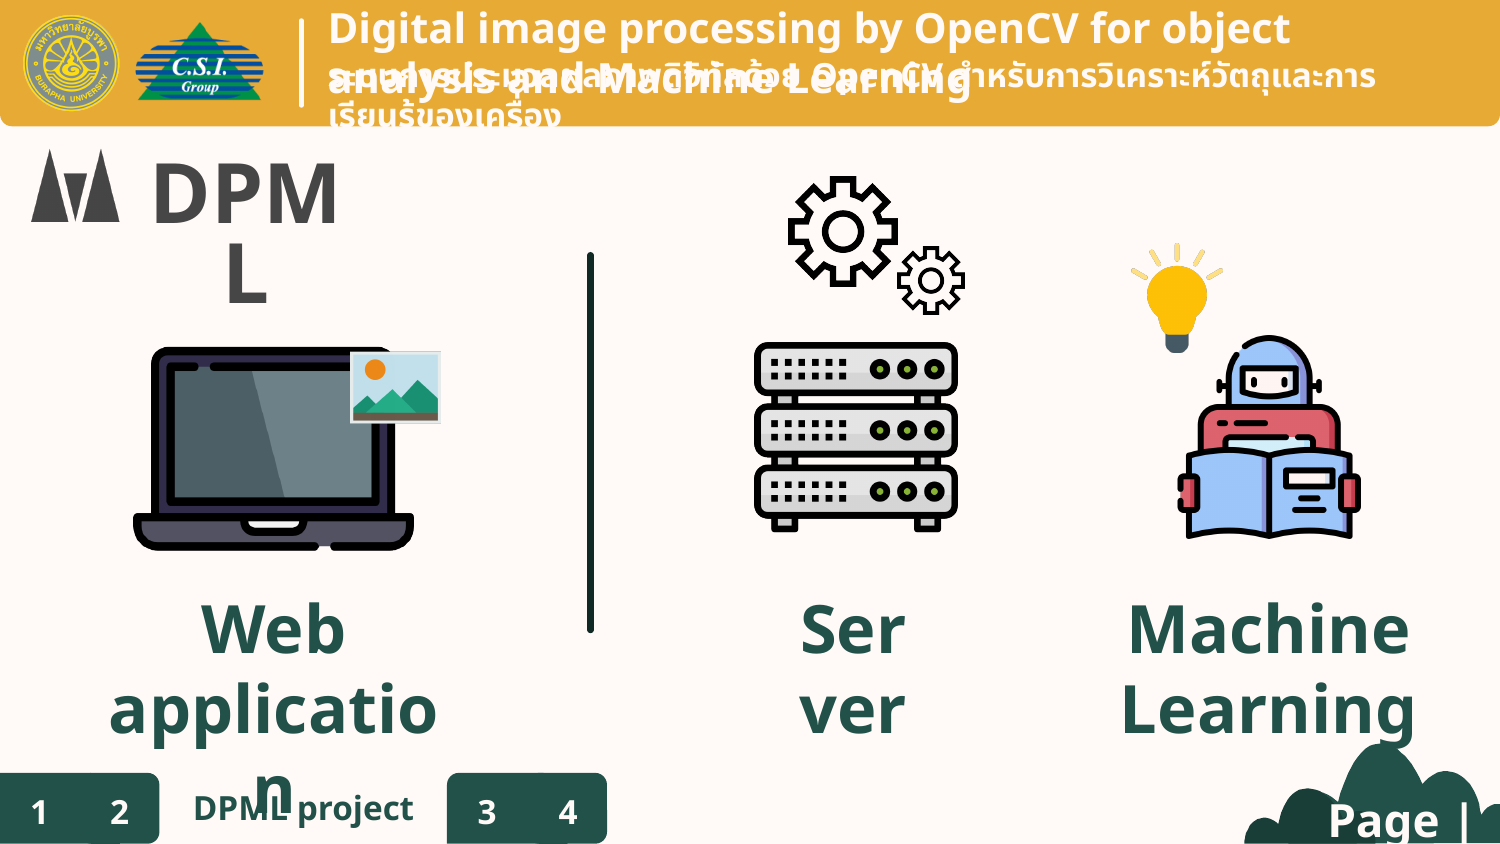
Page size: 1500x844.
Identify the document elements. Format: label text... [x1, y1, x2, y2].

picture [754, 335, 959, 540]
text_box Server [771, 579, 935, 660]
text_box [446, 772, 531, 844]
text_box DPML [116, 129, 376, 228]
text_box Web application [80, 579, 467, 660]
text_box [0, 0, 1500, 129]
picture [1122, 243, 1371, 540]
text_box 1 [7, 779, 72, 844]
text_box DPML project [156, 774, 452, 840]
text_box [525, 770, 610, 844]
text_box 2 [87, 779, 152, 844]
text_box 4 [535, 779, 601, 844]
text_box [0, 772, 83, 844]
text_box 3 [454, 779, 520, 844]
text_box ระบบการประมวลผลภาพดิจิทัลด้วย OpenCV สำหรับการวิเคราะห์วัตถุและการเรียนรู้ของเครื่อง [312, 63, 1454, 126]
text_box Digital image processing by OpenCV for object analysis and Machine Learning [312, 20, 1482, 83]
picture [787, 176, 966, 315]
picture [18, 10, 124, 116]
text_box [77, 770, 159, 844]
picture [133, 20, 267, 102]
text_box Machine Learning [1066, 579, 1472, 660]
picture [30, 147, 122, 228]
picture [133, 308, 441, 589]
